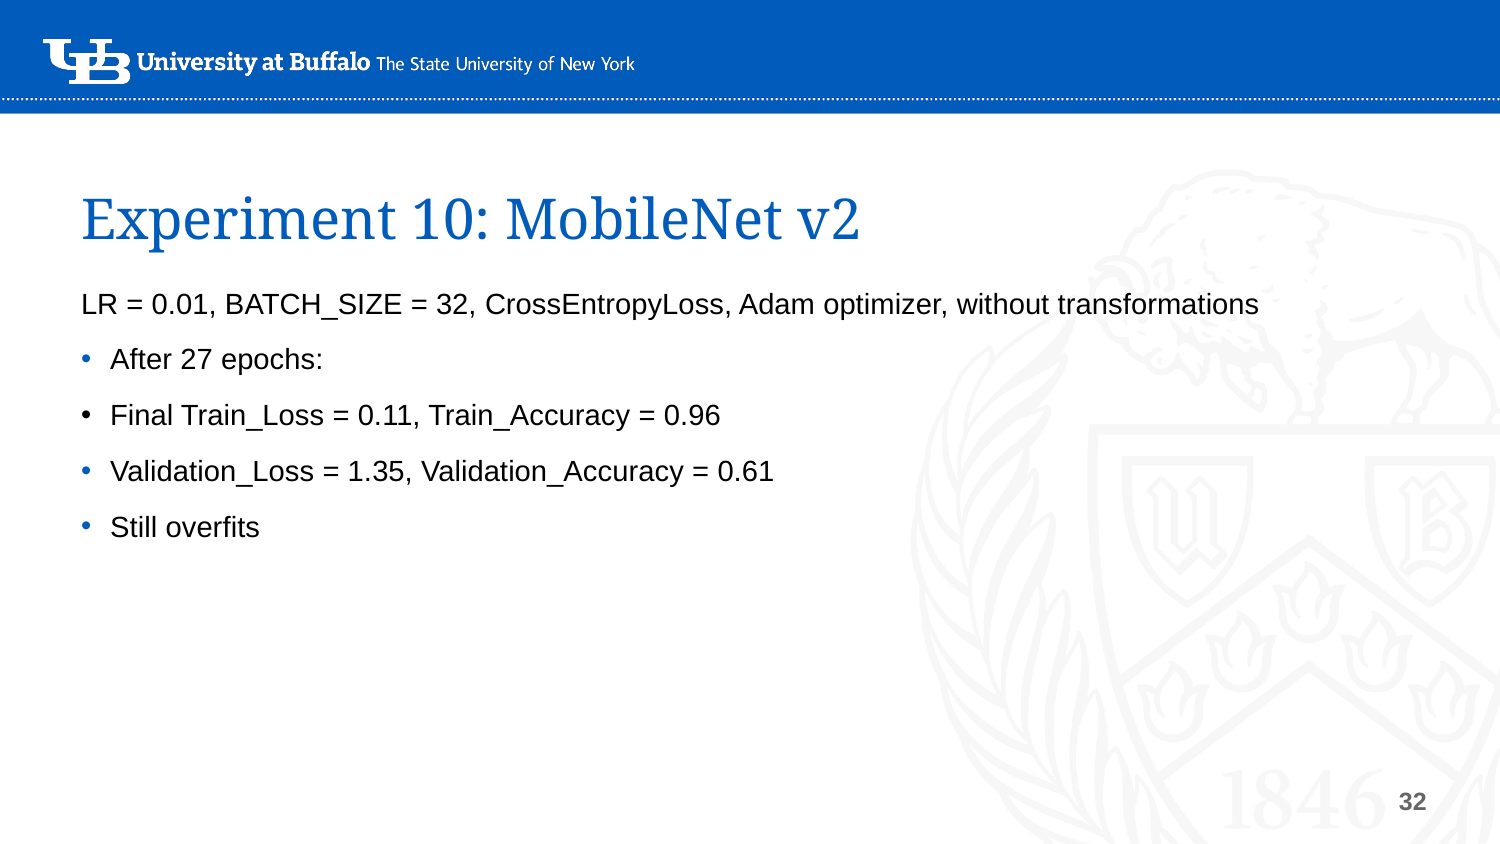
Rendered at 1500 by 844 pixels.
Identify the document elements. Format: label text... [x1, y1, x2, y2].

list LR = 0.01, BATCH_SIZE = 32, CrossEntropyLoss, Adam optimizer, without transformations After 27 epochs: Final Train_Loss = 0.11, Train_Accuracy = 0.96 Validation_Loss = 1.35, Validation_Accuracy = 0.61 Still overfits [69, 268, 1353, 758]
picture [0, 0, 1500, 844]
title Experiment 10: MobileNet v2 [69, 105, 1230, 258]
footer ‹#› [931, 777, 1439, 823]
